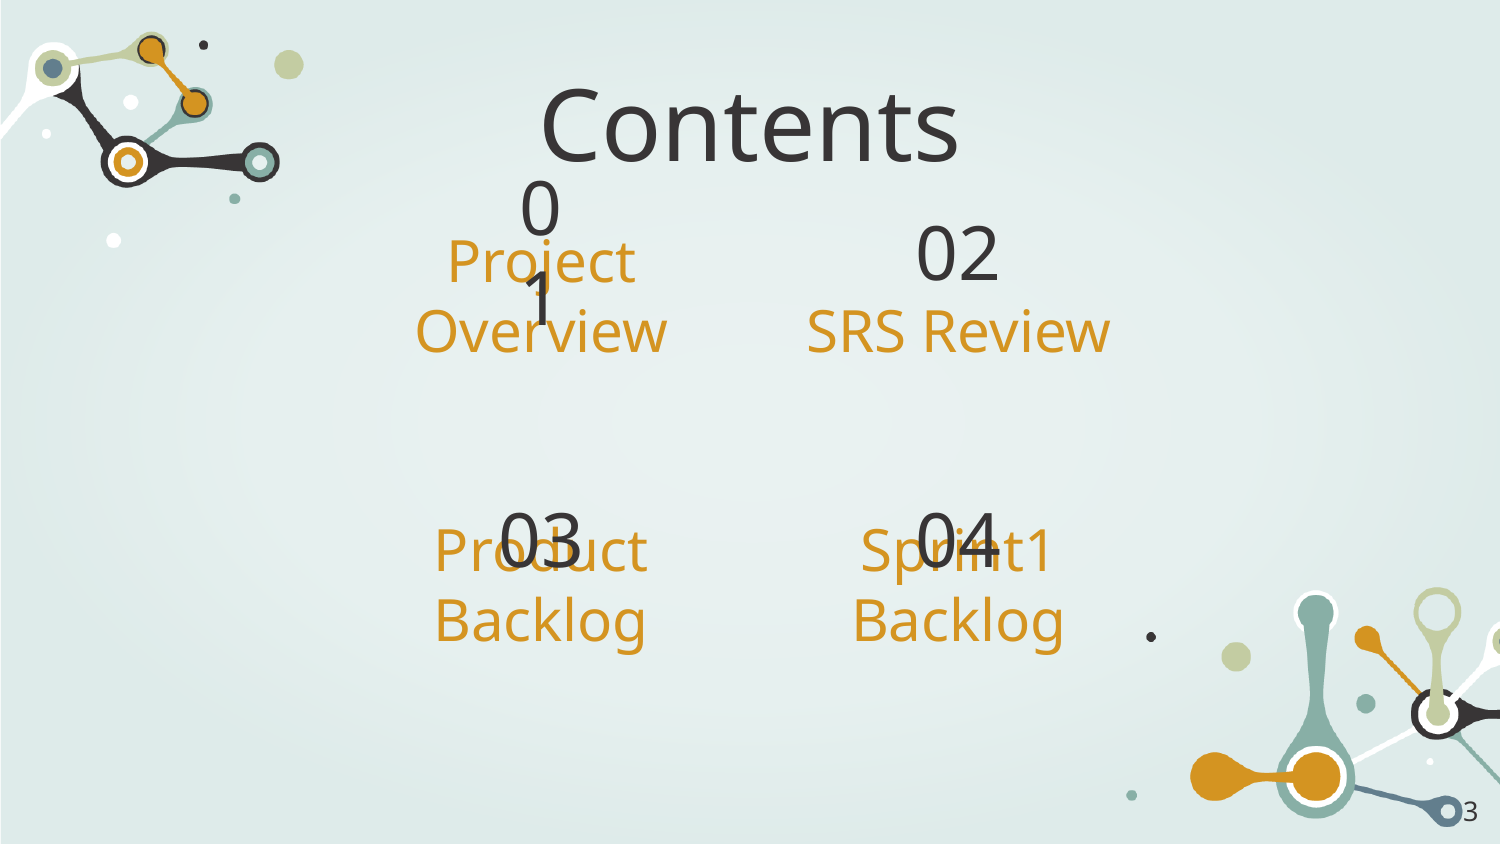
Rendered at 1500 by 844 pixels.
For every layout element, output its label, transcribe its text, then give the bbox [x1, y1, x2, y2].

title 02 [881, 203, 1037, 298]
title 04 [881, 490, 1037, 586]
title SRS Review [763, 284, 1155, 380]
title 01 [497, 203, 585, 298]
title Sprint1 Backlog [757, 573, 1161, 668]
title 03 [454, 490, 628, 586]
title Contents [397, 46, 1103, 185]
title Project Overview [335, 284, 747, 380]
picture [0, 0, 1500, 844]
slide_number ‹#› [1403, 779, 1494, 844]
title Product Backlog [339, 572, 743, 668]
